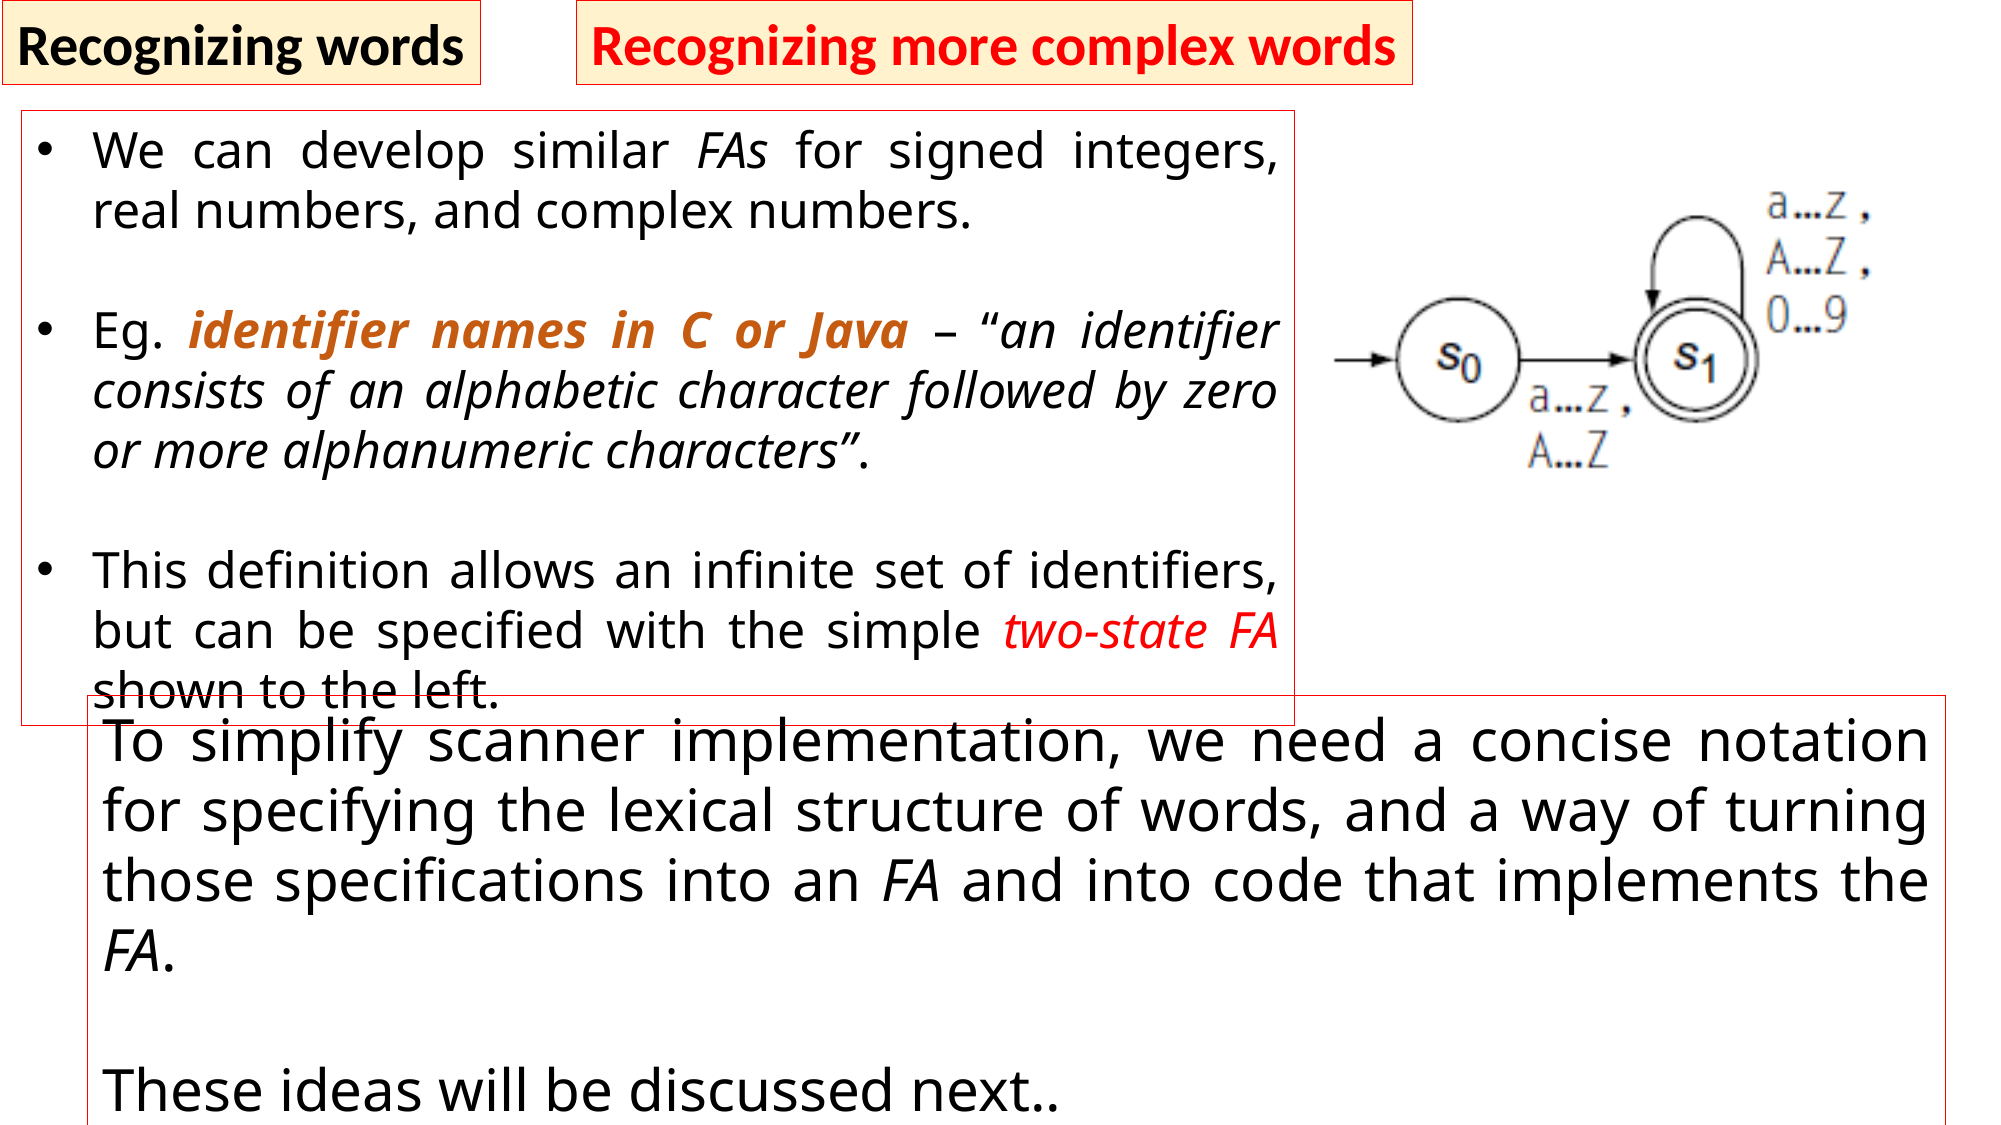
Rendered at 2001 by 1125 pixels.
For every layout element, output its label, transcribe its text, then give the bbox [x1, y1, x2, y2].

text_box Recognizing more complex words [576, 0, 1413, 85]
text_box We can develop similar FAs for signed integers, real numbers, and complex numbers. Eg. identifier names in C or Java – “an identifier consists of an alphabetic character followed by zero or more alphanumeric characters”. This definition allows an infinite set of identifiers, but can be specified with the simple two-state FA shown to the left. [21, 110, 1295, 726]
text_box To simplify scanner implementation, we need a concise notation for specifying the lexical structure of words, and a way of turning those specifications into an FA and into code that implements the FA. These ideas will be discussed next.. [87, 695, 1946, 1125]
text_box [1322, 145, 1946, 495]
text_box Recognizing words [2, 0, 481, 85]
